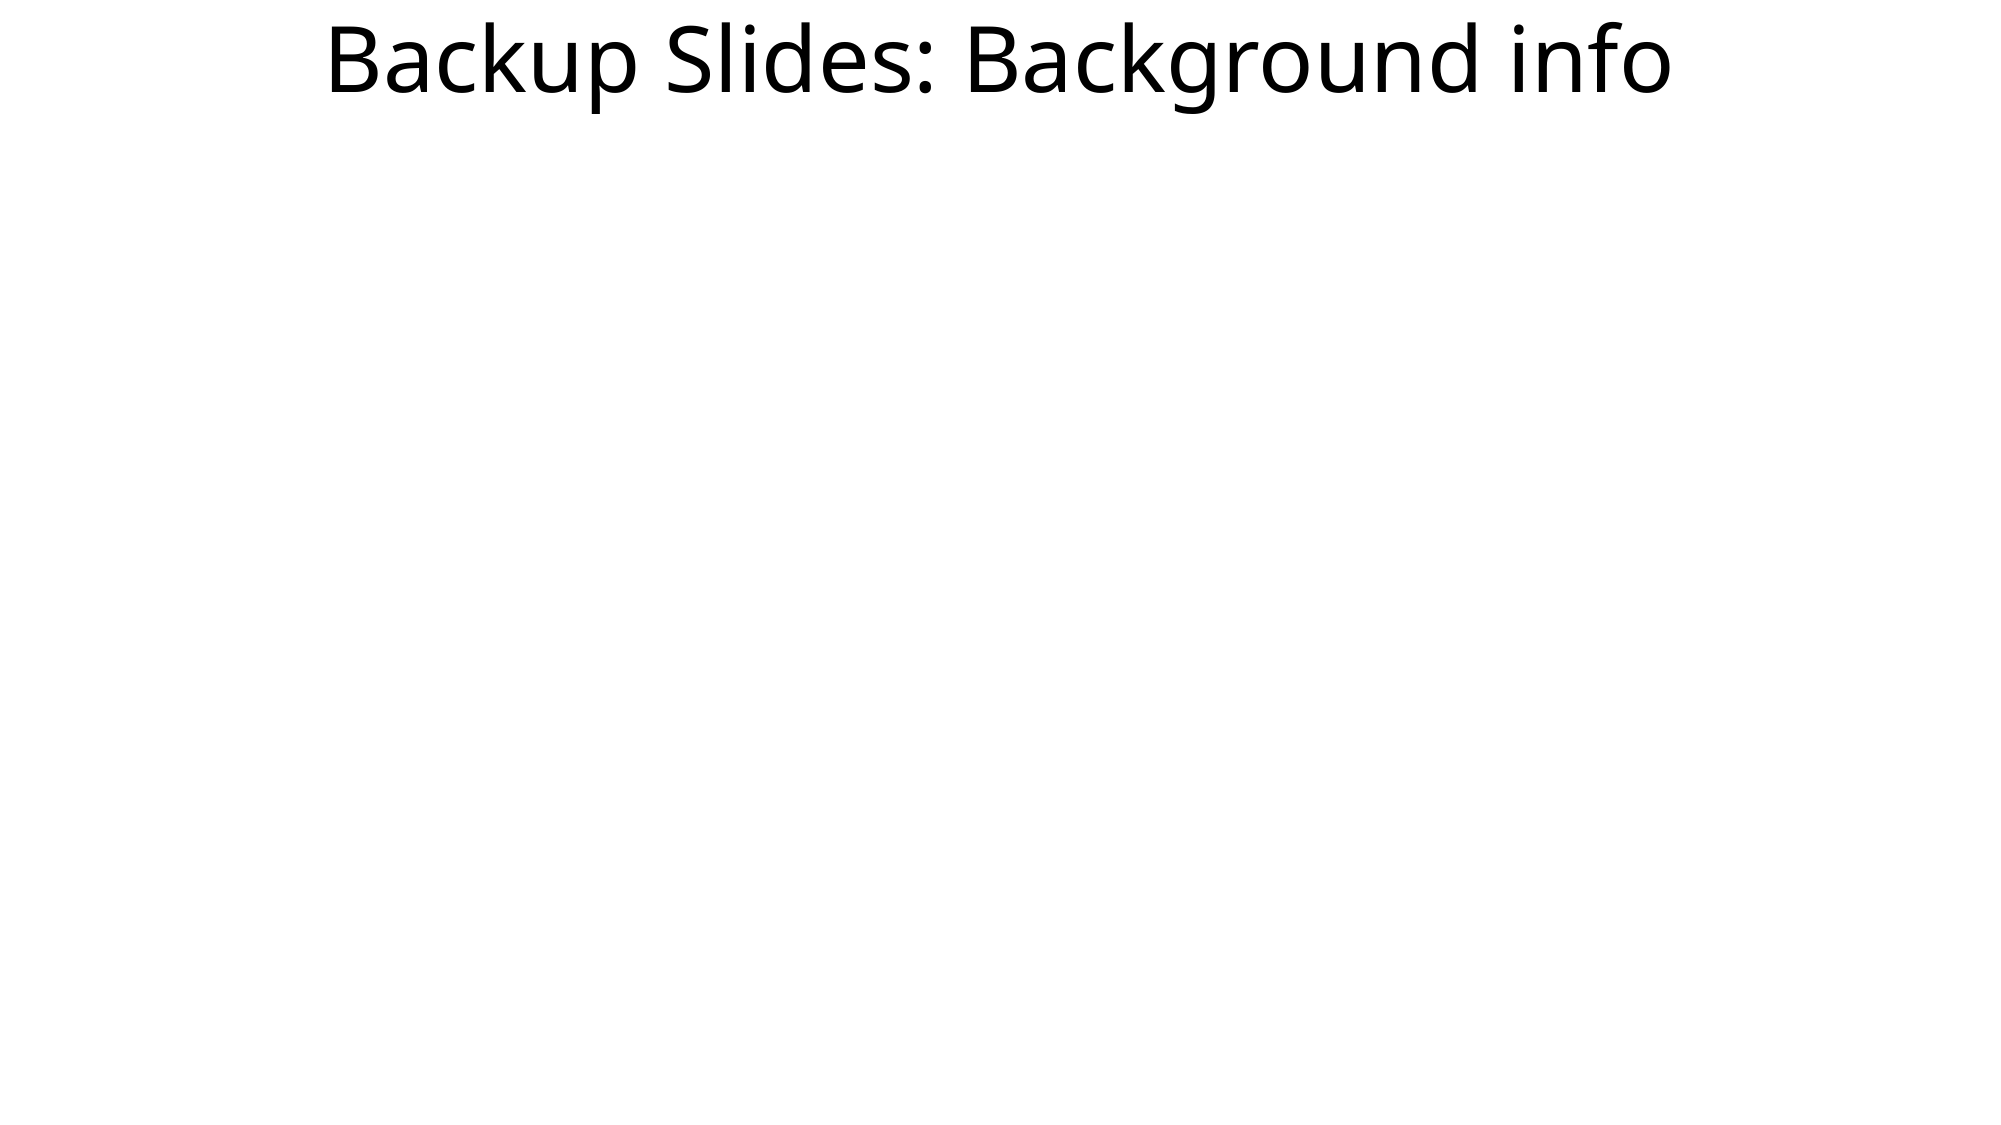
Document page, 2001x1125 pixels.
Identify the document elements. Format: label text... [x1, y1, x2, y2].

title Backup Slides: Background info [137, 0, 1863, 125]
